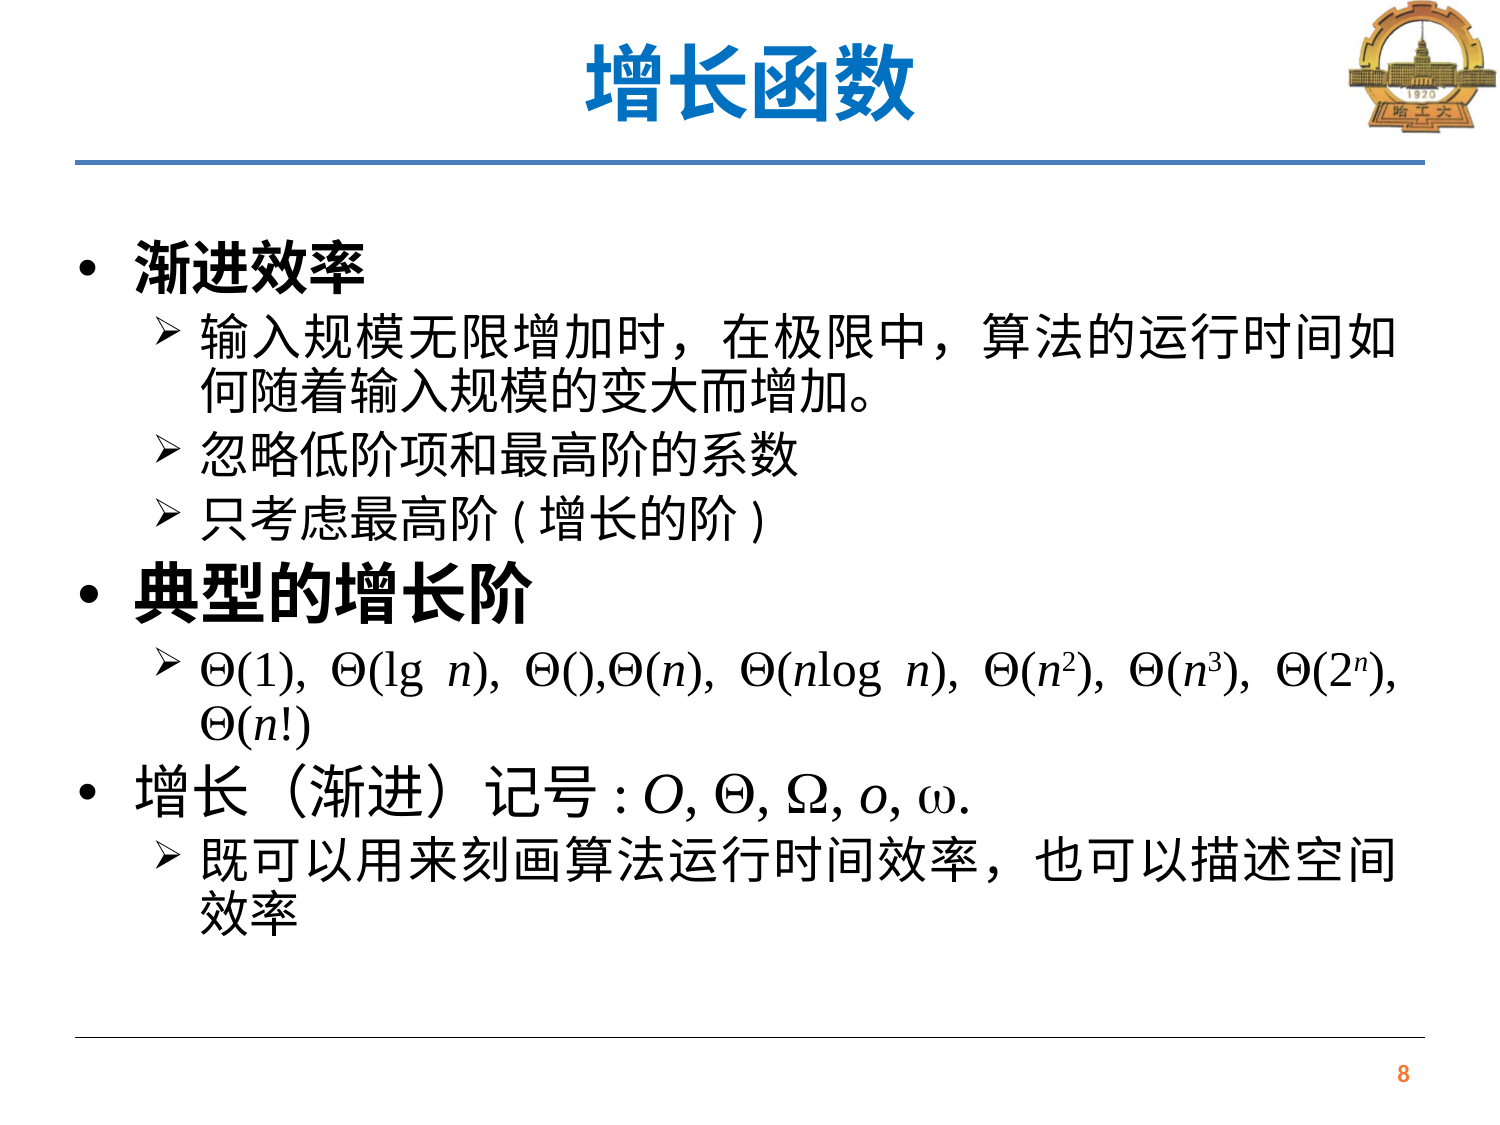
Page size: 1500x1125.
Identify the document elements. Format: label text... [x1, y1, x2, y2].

slide_number 8 [1074, 1042, 1425, 1103]
picture [1425, 0, 1500, 138]
title 增长函数 [75, 0, 1425, 163]
